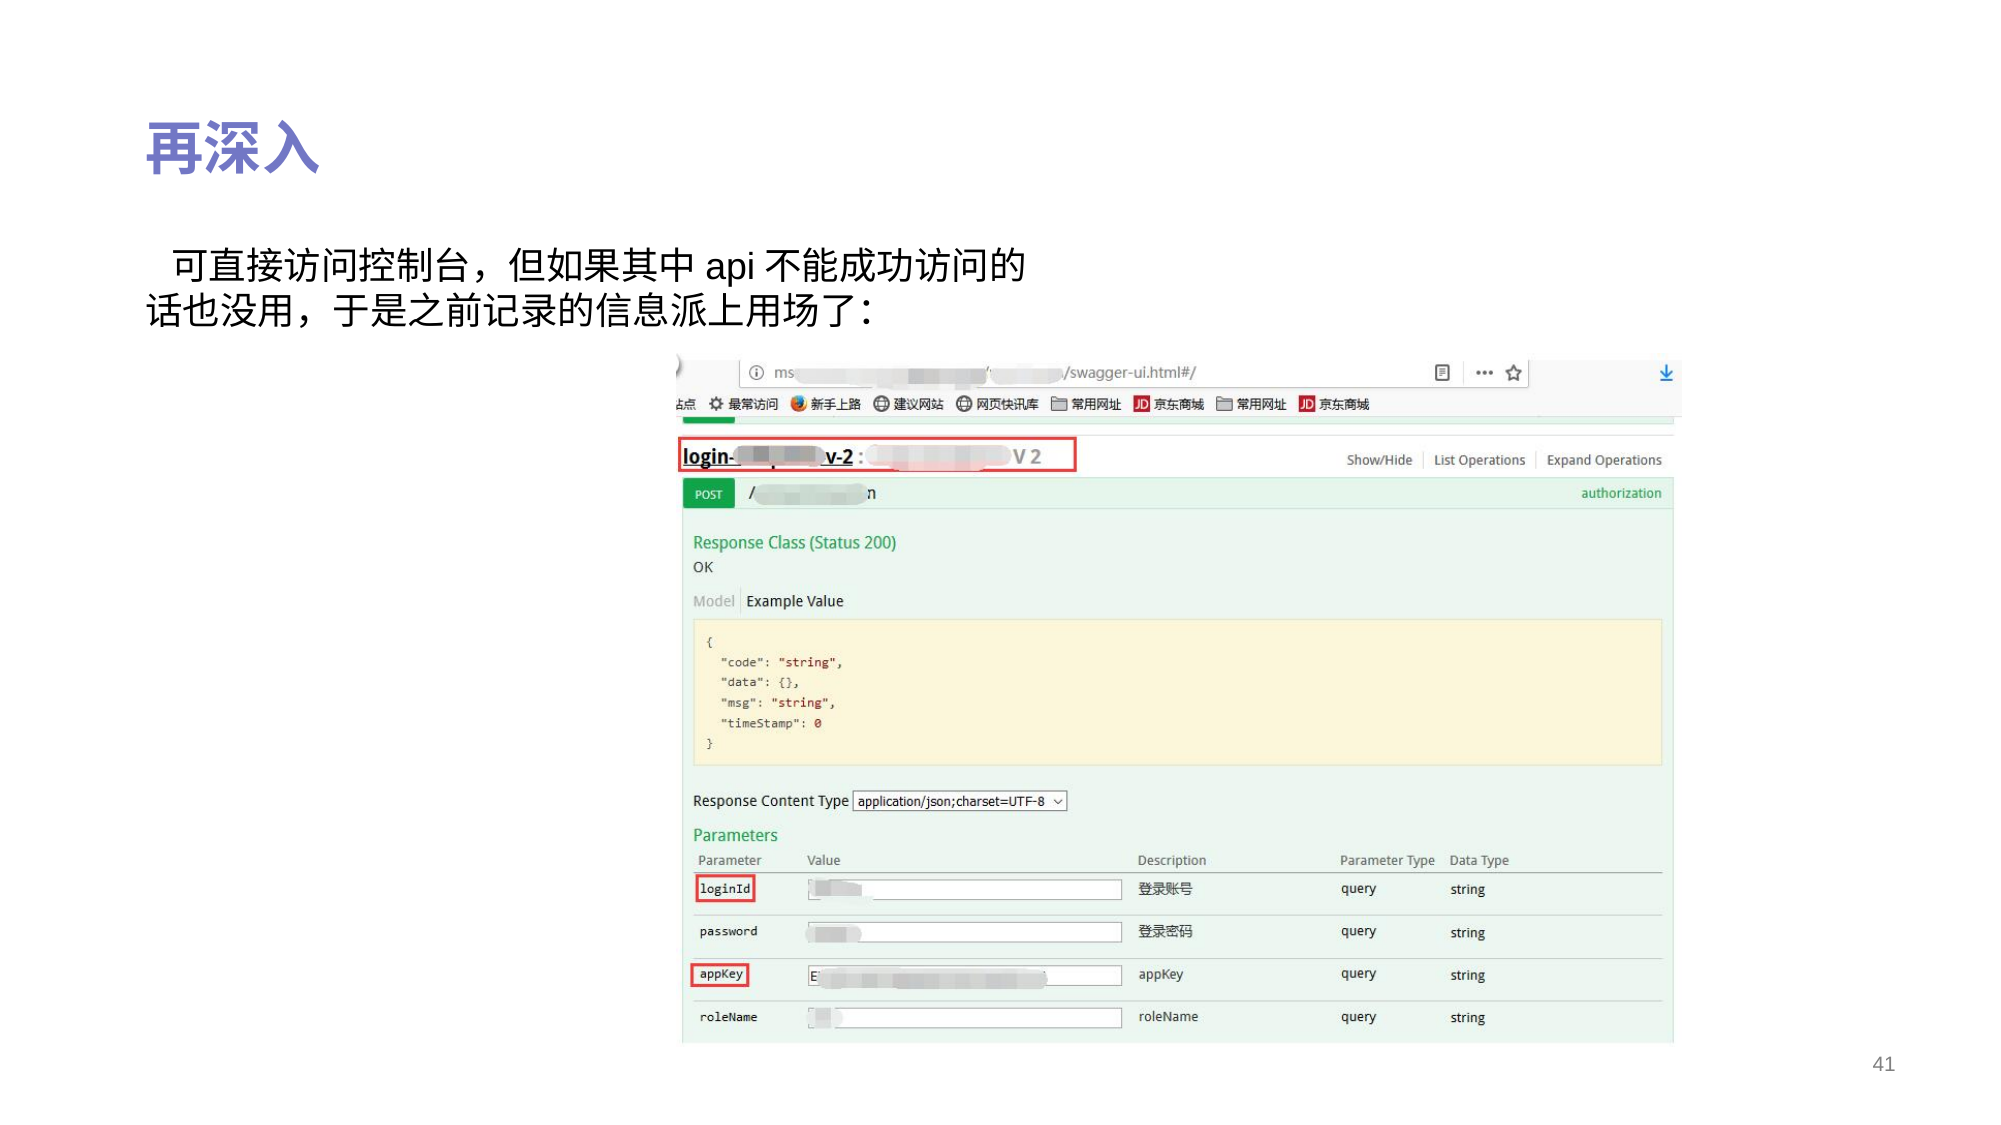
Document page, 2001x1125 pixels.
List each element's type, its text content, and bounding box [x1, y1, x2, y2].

picture [676, 353, 1682, 1047]
text_box 41 [1433, 1046, 1911, 1081]
text_box 再深入 [130, 20, 1911, 190]
text_box 可直接访问控制台，但如果其中api不能成功访问的话也没用，于是之前记录的信息派上用场了： [130, 234, 1069, 340]
